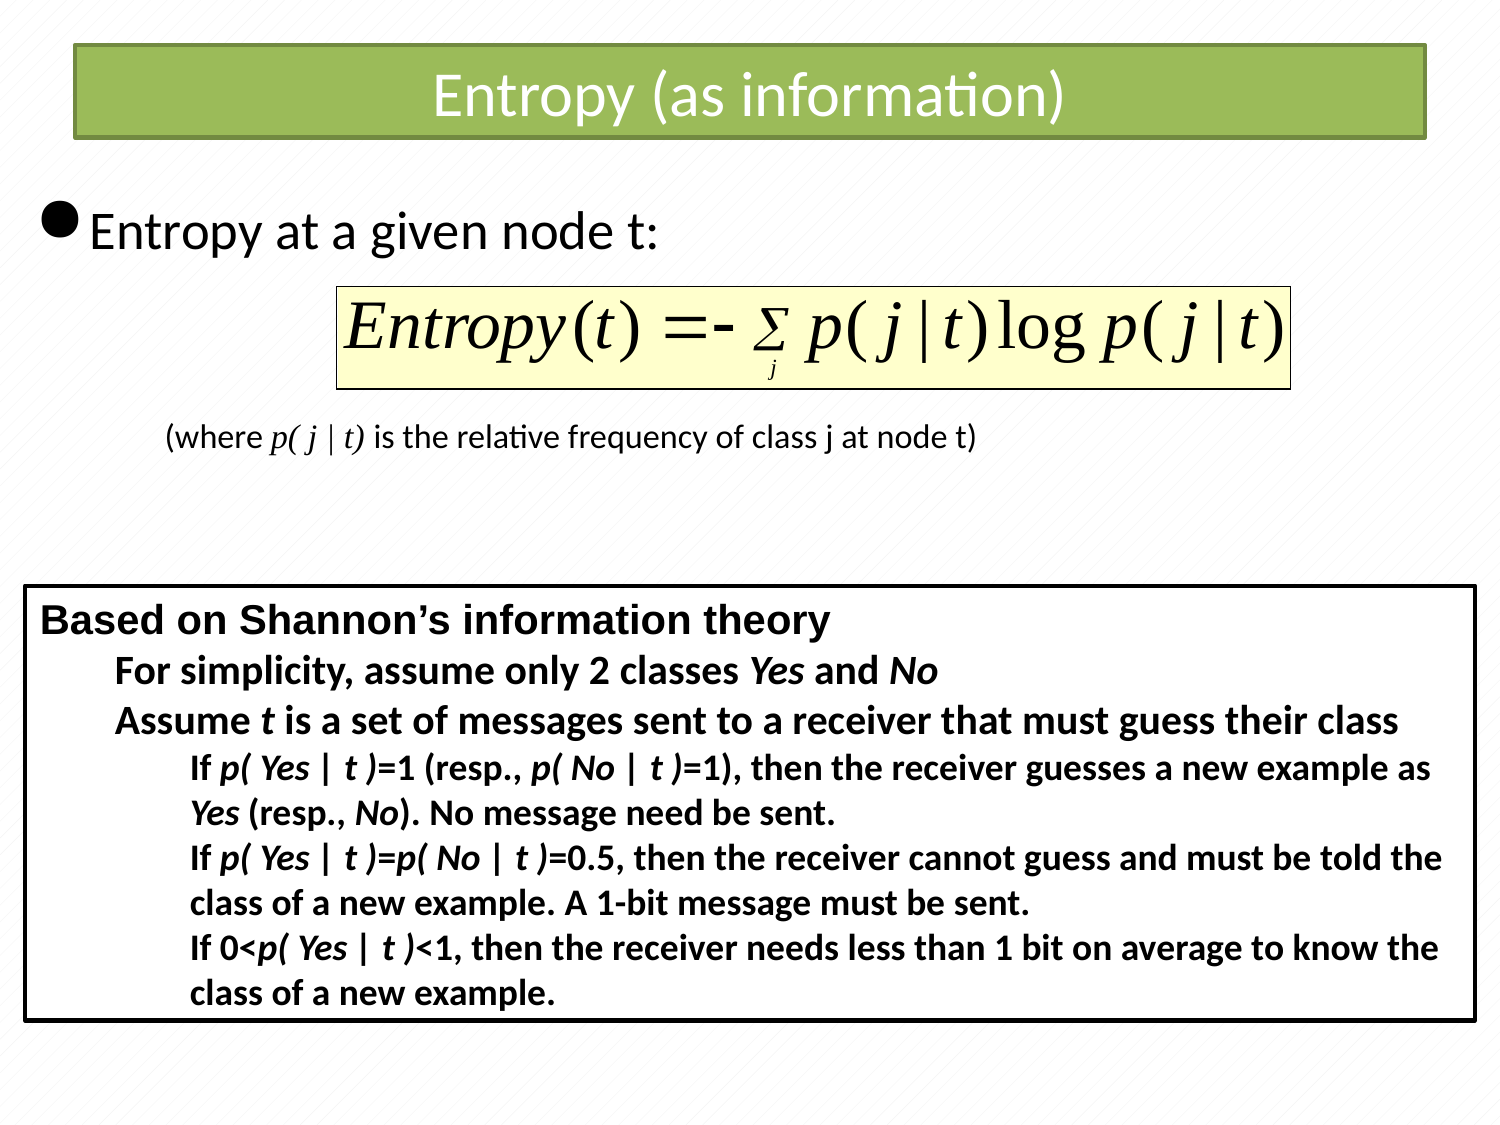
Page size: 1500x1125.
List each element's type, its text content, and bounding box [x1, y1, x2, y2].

title Entropy (as information) [73, 43, 1427, 140]
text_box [337, 287, 1290, 389]
list Entropy at a given node t: (where p( j | t) is the relative frequency of class j at node t) [24, 187, 1463, 513]
text_box Based on Shannon’s information theory For simplicity, assume only 2 classes Yes and No Assume t is a set of messages sent to a receiver that must guess their class If p( Yes | t )=1 (resp., p( No | t )=1), then the receiver guesses a new example as Yes (resp., No). No message need be sent. If p( Yes | t )=p( No | t )=0.5, then the receiver cannot guess and must be told the class of a new example. A 1-bit message must be sent. If 0<p( Yes | t )<1, then the receiver needs less than 1 bit on average to know the class of a new example. [23, 584, 1477, 1023]
